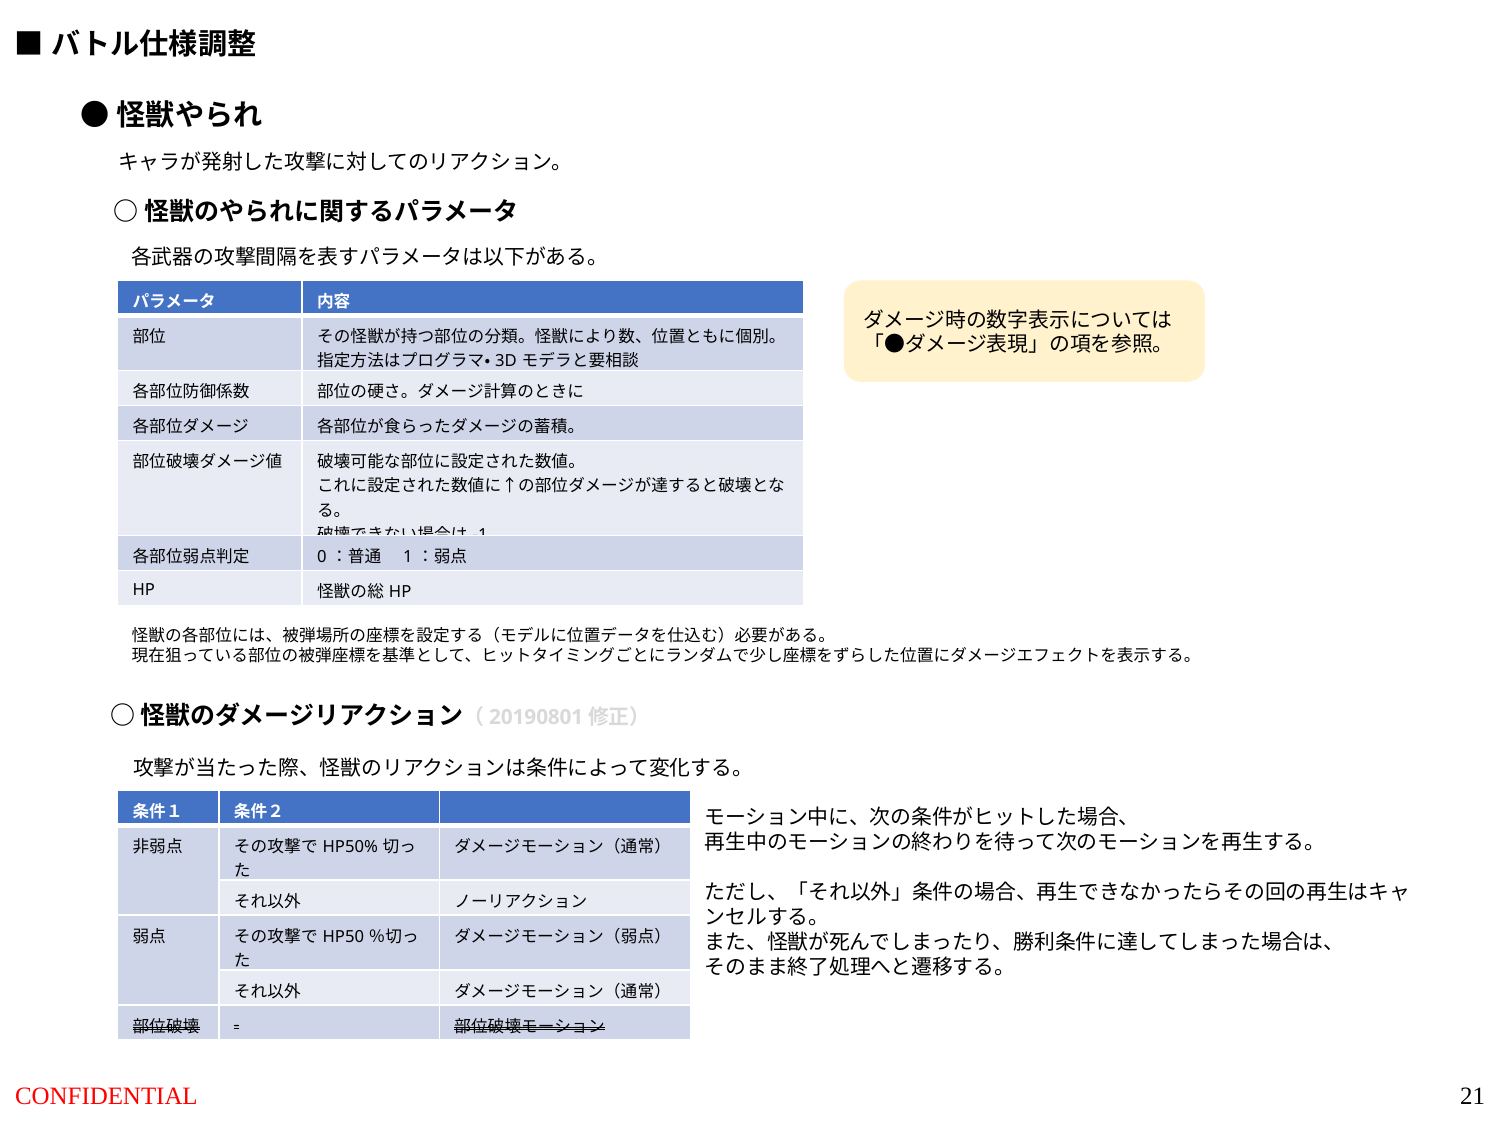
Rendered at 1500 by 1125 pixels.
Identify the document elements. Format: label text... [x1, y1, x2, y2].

table_cell ダメージモーション（通常） [440, 828, 689, 879]
text_box キャラが発射した攻撃に対してのリアクション。 [103, 141, 588, 182]
table_header 内容 [303, 281, 803, 313]
table_cell 各部位ダメージ [118, 406, 301, 440]
table_cell 怪獣の総HP [303, 571, 803, 605]
table_cell 部位の硬さ。ダメージ計算のときに [303, 371, 803, 405]
table_cell 各部位弱点判定 [118, 536, 301, 570]
table_cell 部位破壊モーション [440, 1006, 690, 1039]
text_box 攻撃が当たった際、怪獣のリアクションは条件によって変化する。 [118, 746, 769, 787]
table_cell HP [118, 571, 301, 605]
table_cell 0：普通 1：弱点 [303, 536, 803, 570]
text_box 怪獣の各部位には、被弾場所の座標を設定する（モデルに位置データを仕込む）必要がある。 現在狙っている部位の被弾座標を基準として、ヒットタイミングごとにランダムで少し座標をずらした位置にダメージエフェクトを表示する。 [116, 617, 1216, 673]
table_cell それ以外 [220, 971, 439, 1004]
table_cell 部位破壊ダメージ値 [118, 441, 301, 535]
table_cell 部位 [118, 318, 301, 370]
slide_number 21 [1162, 1065, 1500, 1125]
table_header 条件２ [220, 791, 439, 823]
text_box ■バトル仕様調整 [0, 17, 272, 68]
table_cell - [220, 1006, 439, 1039]
table_cell ダメージモーション（弱点） [440, 916, 689, 969]
table_header パラメータ [118, 281, 301, 313]
table_cell ノーリアクション [440, 881, 689, 914]
text_box 各武器の攻撃間隔を表すパラメータは以下がある。 [116, 236, 623, 276]
table_cell それ以外 [220, 881, 439, 914]
table_cell 部位破壊 [118, 1006, 218, 1039]
table_cell 破壊可能な部位に設定された数値。 これに設定された数値に↑の部位ダメージが達すると破壊となる。 破壊できない場合は-1。 [303, 441, 803, 535]
footer CONFIDENTIAL [0, 1065, 507, 1125]
table_cell その怪獣が持つ部位の分類。怪獣により数、位置ともに個別。 指定方法はプログラマ・3Dモデラと要相談 [303, 318, 803, 370]
table_cell 非弱点 [118, 828, 218, 914]
table_header [440, 791, 690, 823]
text_box モーション中に、次の条件がヒットした場合、 再生中のモーションの終わりを待って次のモーションを再生する。 ただし、「それ以外」条件の場合、再生できなかったらその回の再生はキャンセルする。 また、怪獣が死んでしまったり、勝利条件に達してしまった場合は、 そのまま終了処理へと遷移する。 [689, 796, 1438, 986]
table_cell 各部位が食らったダメージの蓄積。 [303, 406, 803, 440]
table_cell 弱点 [118, 916, 218, 1004]
table_cell ダメージモーション（通常） [440, 971, 690, 1004]
text_box ●怪獣やられ [65, 88, 278, 139]
text_box ○怪獣のダメージリアクション（20190801修正） [95, 692, 666, 738]
text_box ○怪獣のやられに関するパラメータ [98, 188, 534, 233]
text_box ダメージ時の数字表示については 「●ダメージ表現」の項を参照。 [842, 279, 1206, 383]
table_cell 各部位防御係数 [118, 371, 301, 405]
table_cell その攻撃でHP50%切った [220, 828, 439, 879]
table_cell その攻撃でHP50％切った [220, 916, 439, 969]
table_header 条件１ [118, 791, 218, 823]
